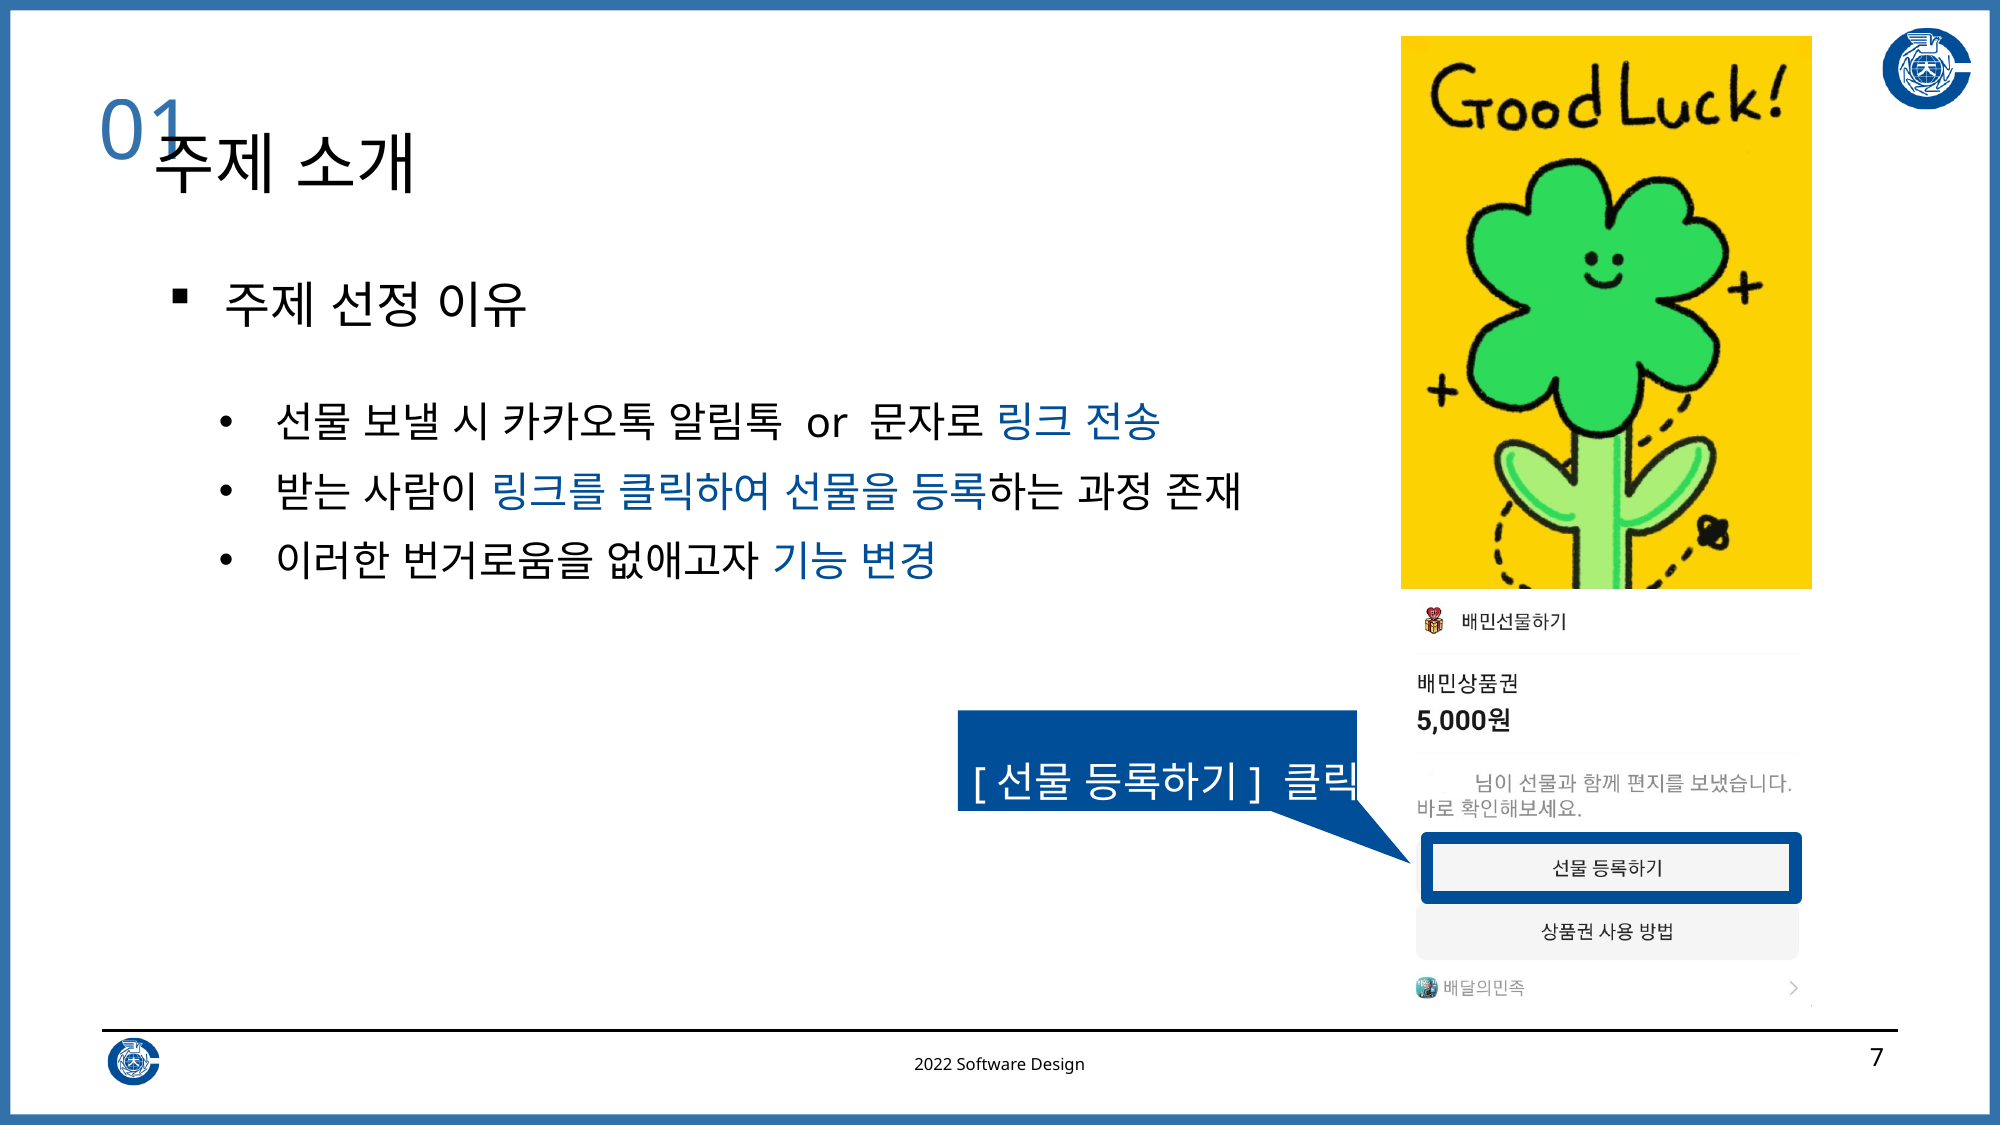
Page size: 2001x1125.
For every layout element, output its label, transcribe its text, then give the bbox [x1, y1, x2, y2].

text_box [0, 0, 2000, 1125]
picture [1401, 36, 1812, 1009]
text_box 선물 보낼 시 카카오톡 알림톡 or 문자로 링크 전송 받는 사람이 링크를 클릭하여 선물을 등록하는 과정 존재 이러한 번거로움을 없애고자 기능 변경 [204, 373, 1401, 592]
picture [1866, 18, 1985, 116]
text_box 주제 선정 이유 [153, 247, 1140, 341]
text_box [선물 등록하기] 클릭 [957, 710, 1401, 861]
picture [98, 1032, 167, 1089]
